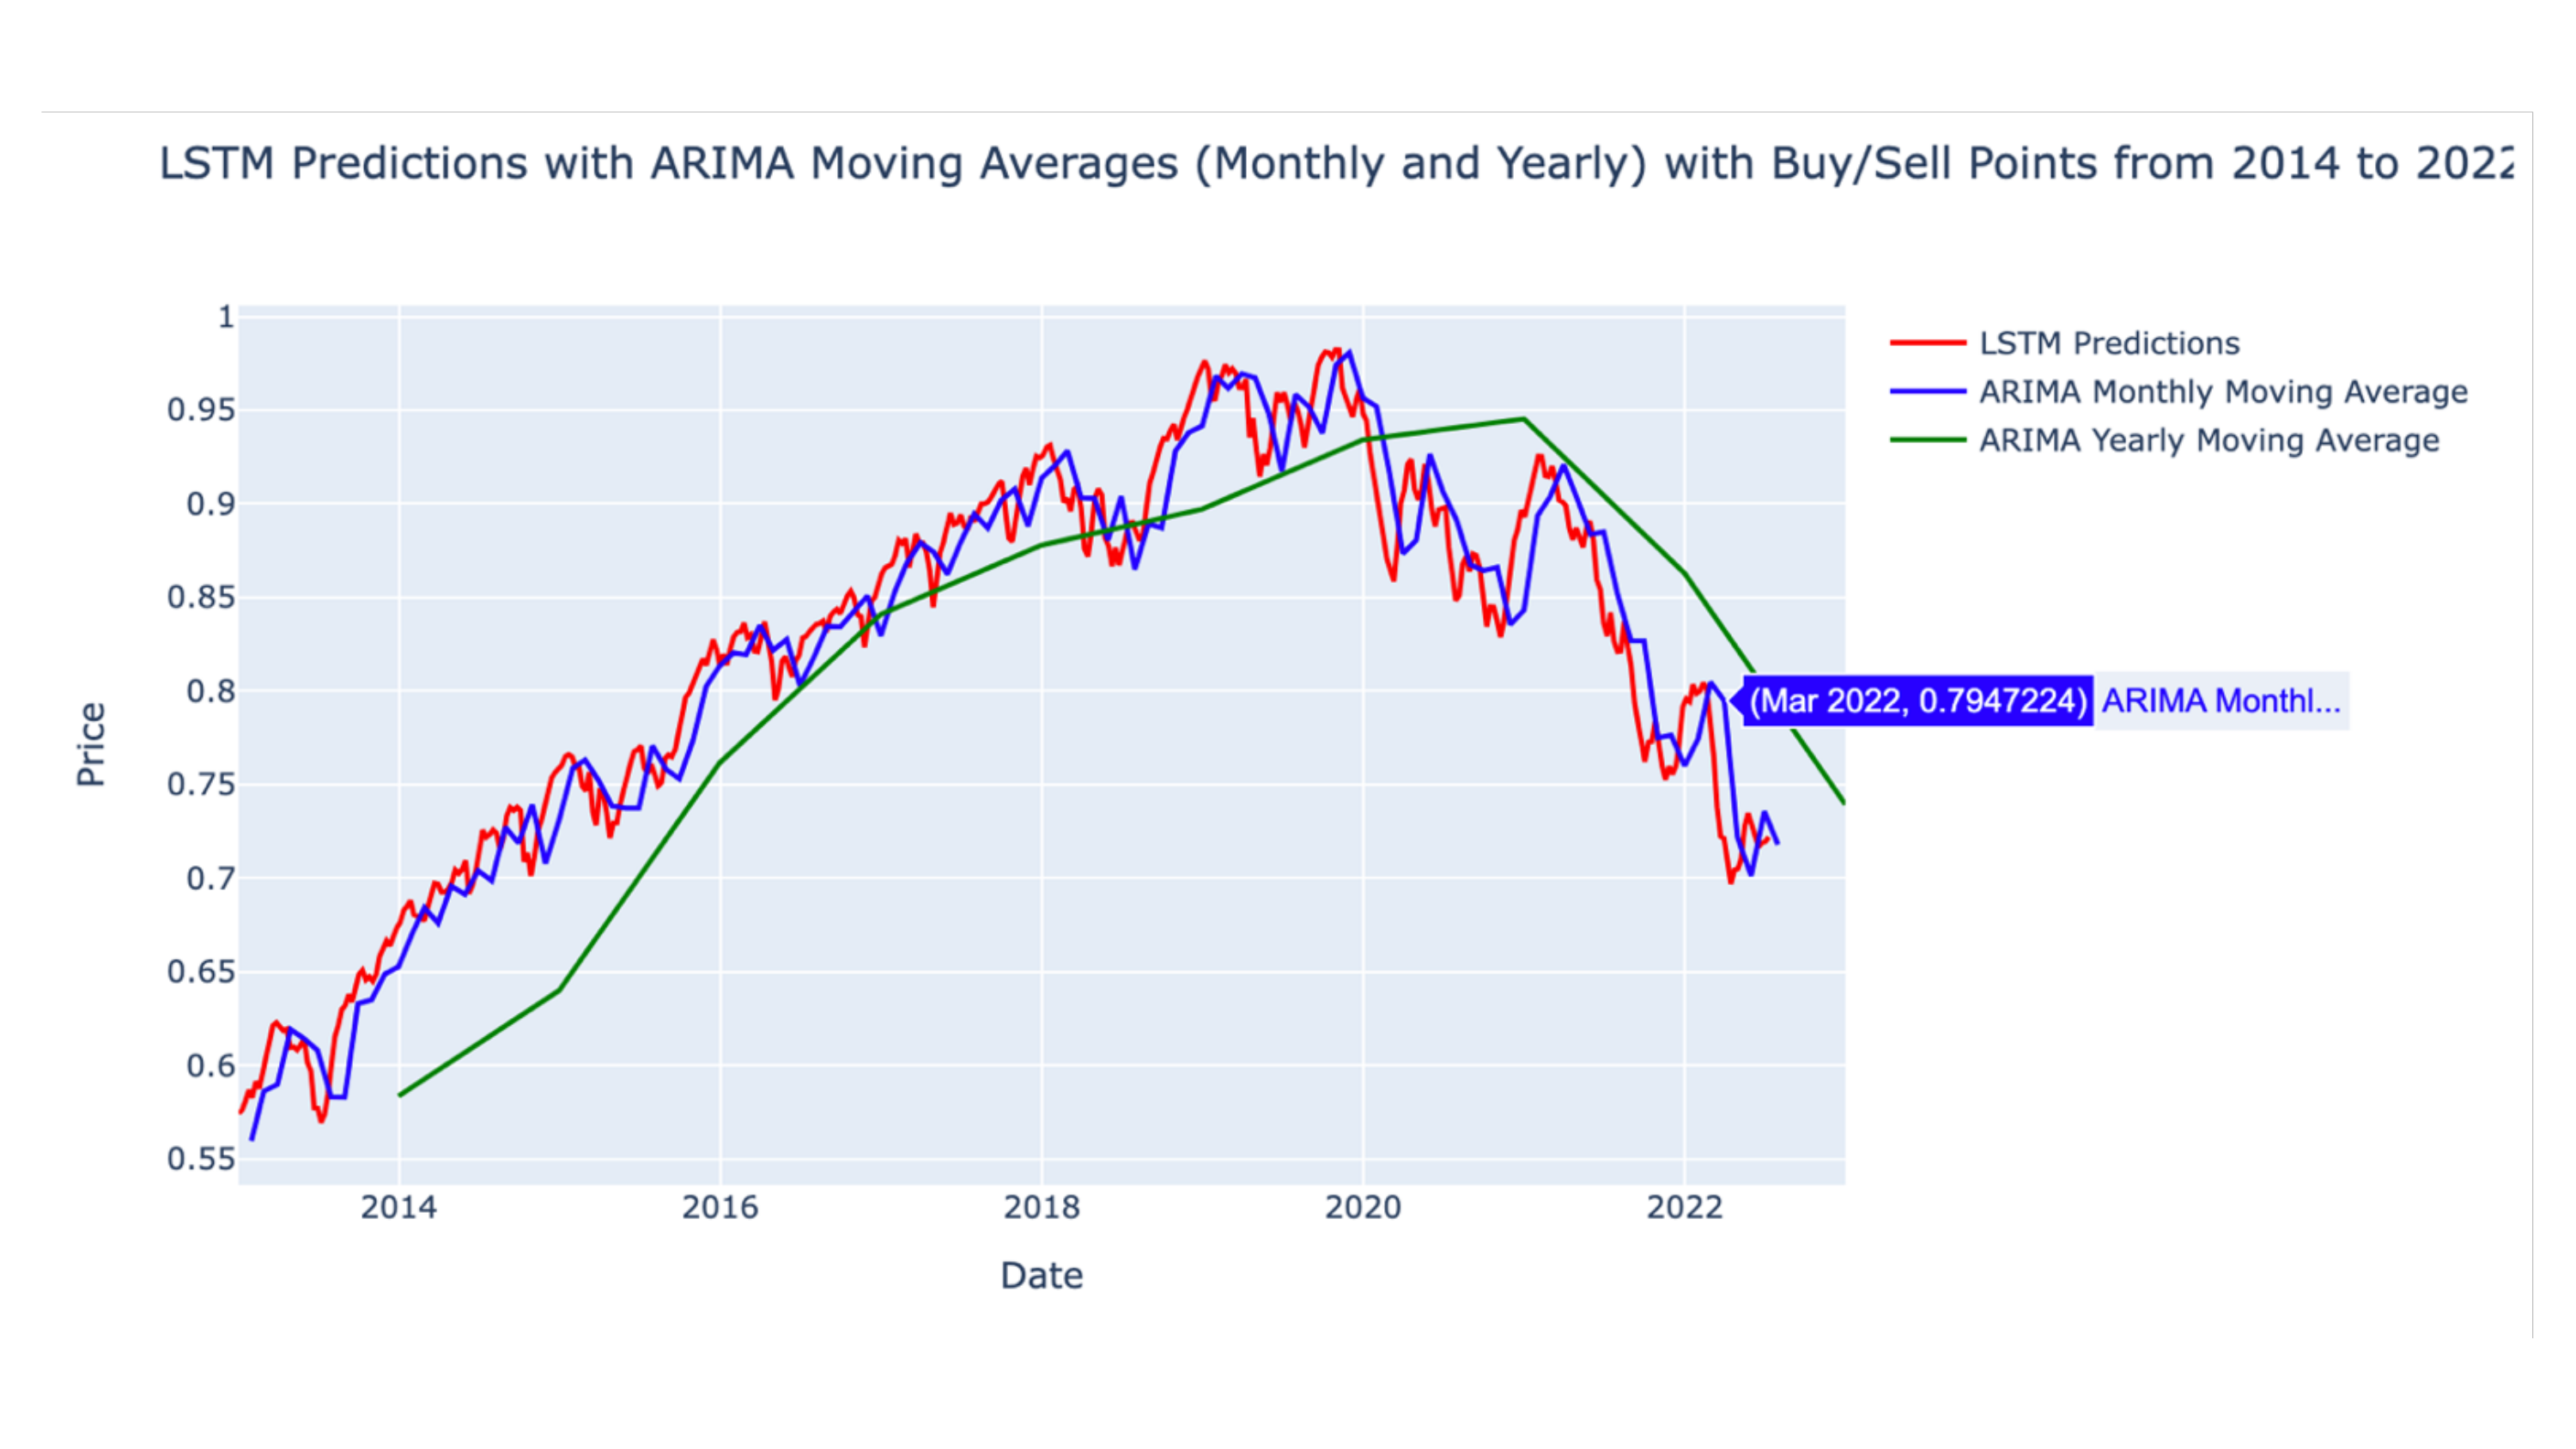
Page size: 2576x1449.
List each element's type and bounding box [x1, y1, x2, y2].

text_box [41, 111, 2535, 1338]
